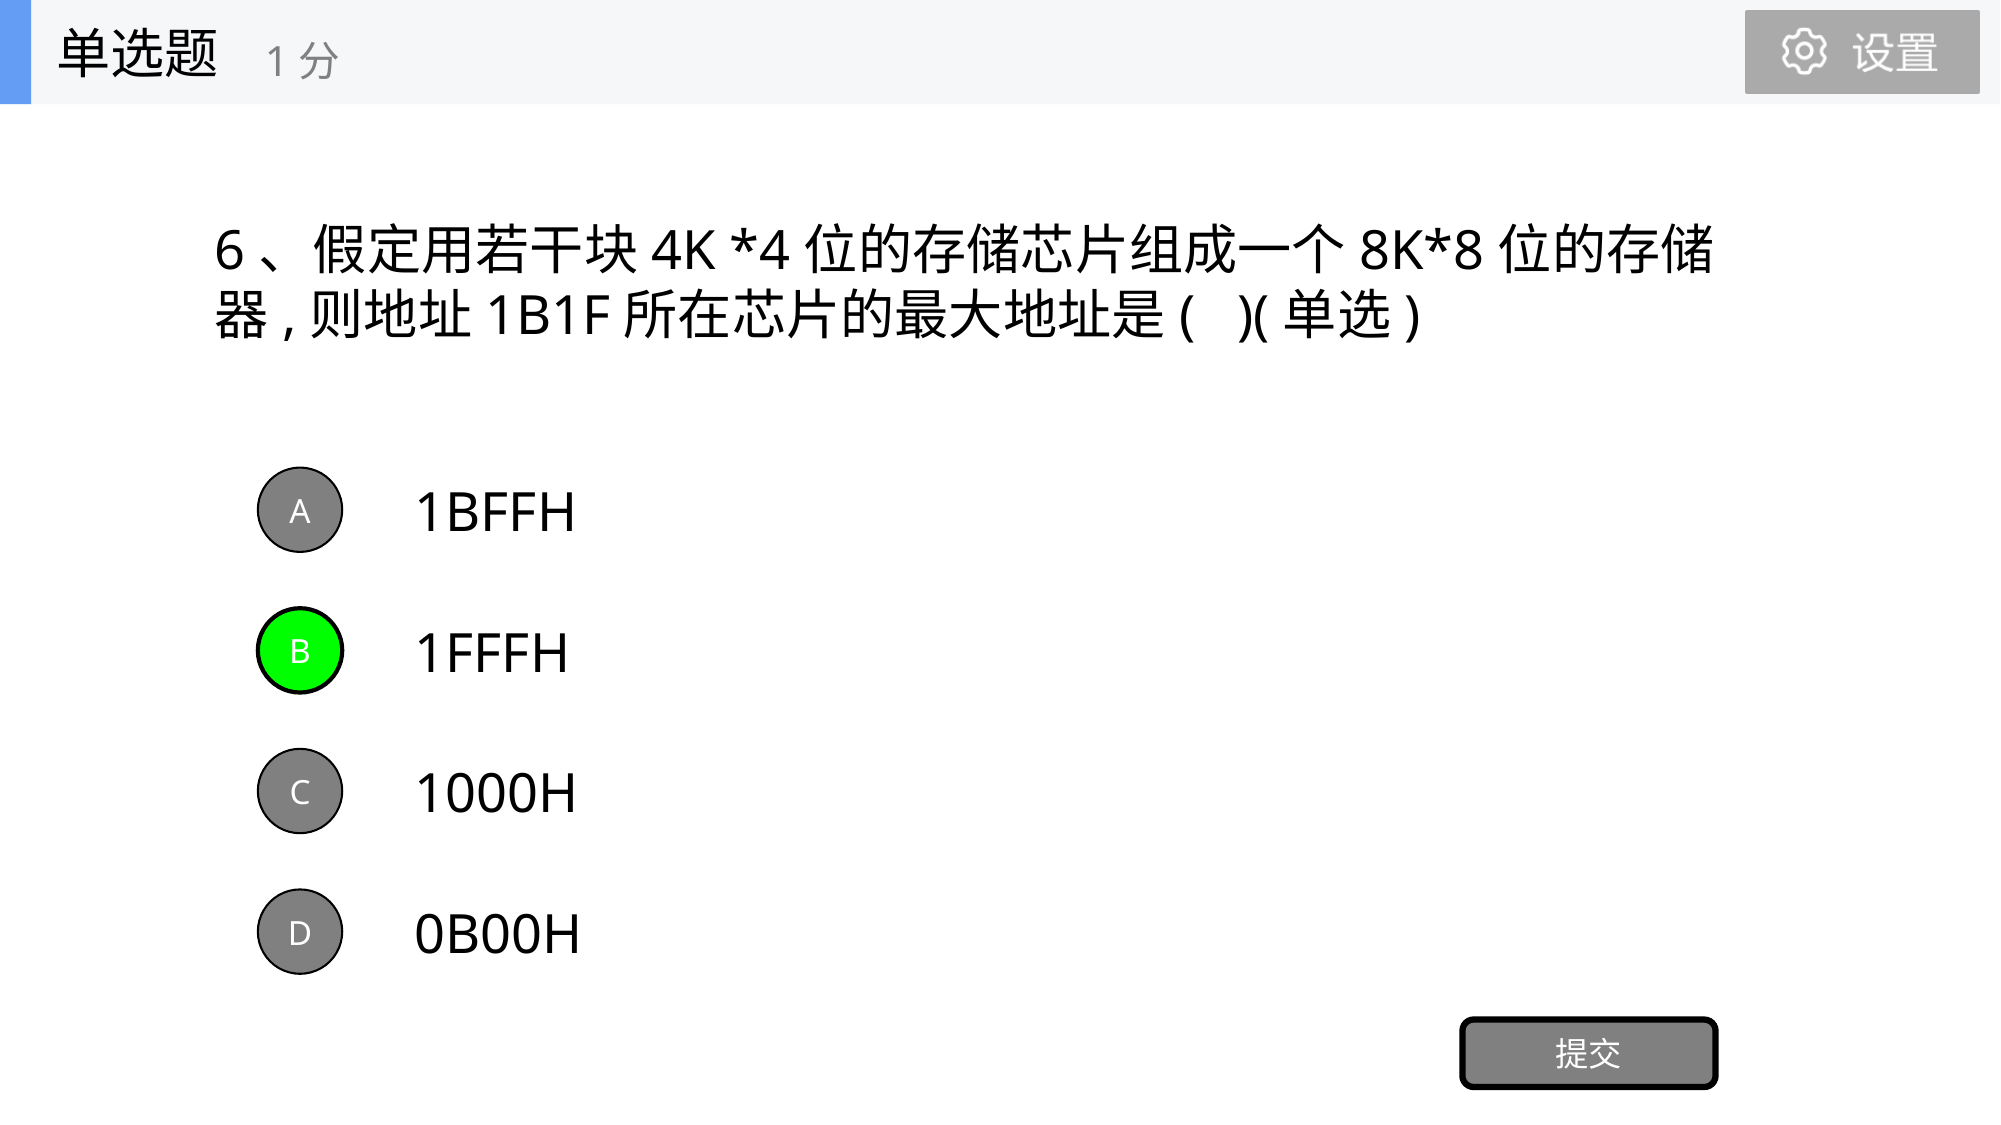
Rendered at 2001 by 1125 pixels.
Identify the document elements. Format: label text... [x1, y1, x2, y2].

text_box 提交 [1461, 1018, 1717, 1089]
picture [1745, 10, 1980, 94]
text_box C [256, 747, 344, 835]
text_box 1FFFH [399, 610, 607, 691]
text_box D [256, 888, 344, 975]
text_box A [256, 466, 344, 553]
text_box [0, 0, 2000, 105]
text_box 1000H [399, 751, 616, 831]
text_box 6、假定用若干块4K *4位的存储芯片组成一个8K*8位的存储器,则地址1B1F所在芯片的最大地址是( )(单选) [199, 207, 1782, 353]
text_box B [256, 607, 344, 694]
text_box 0B00H [399, 891, 618, 972]
text_box 1BFFH [399, 469, 612, 550]
